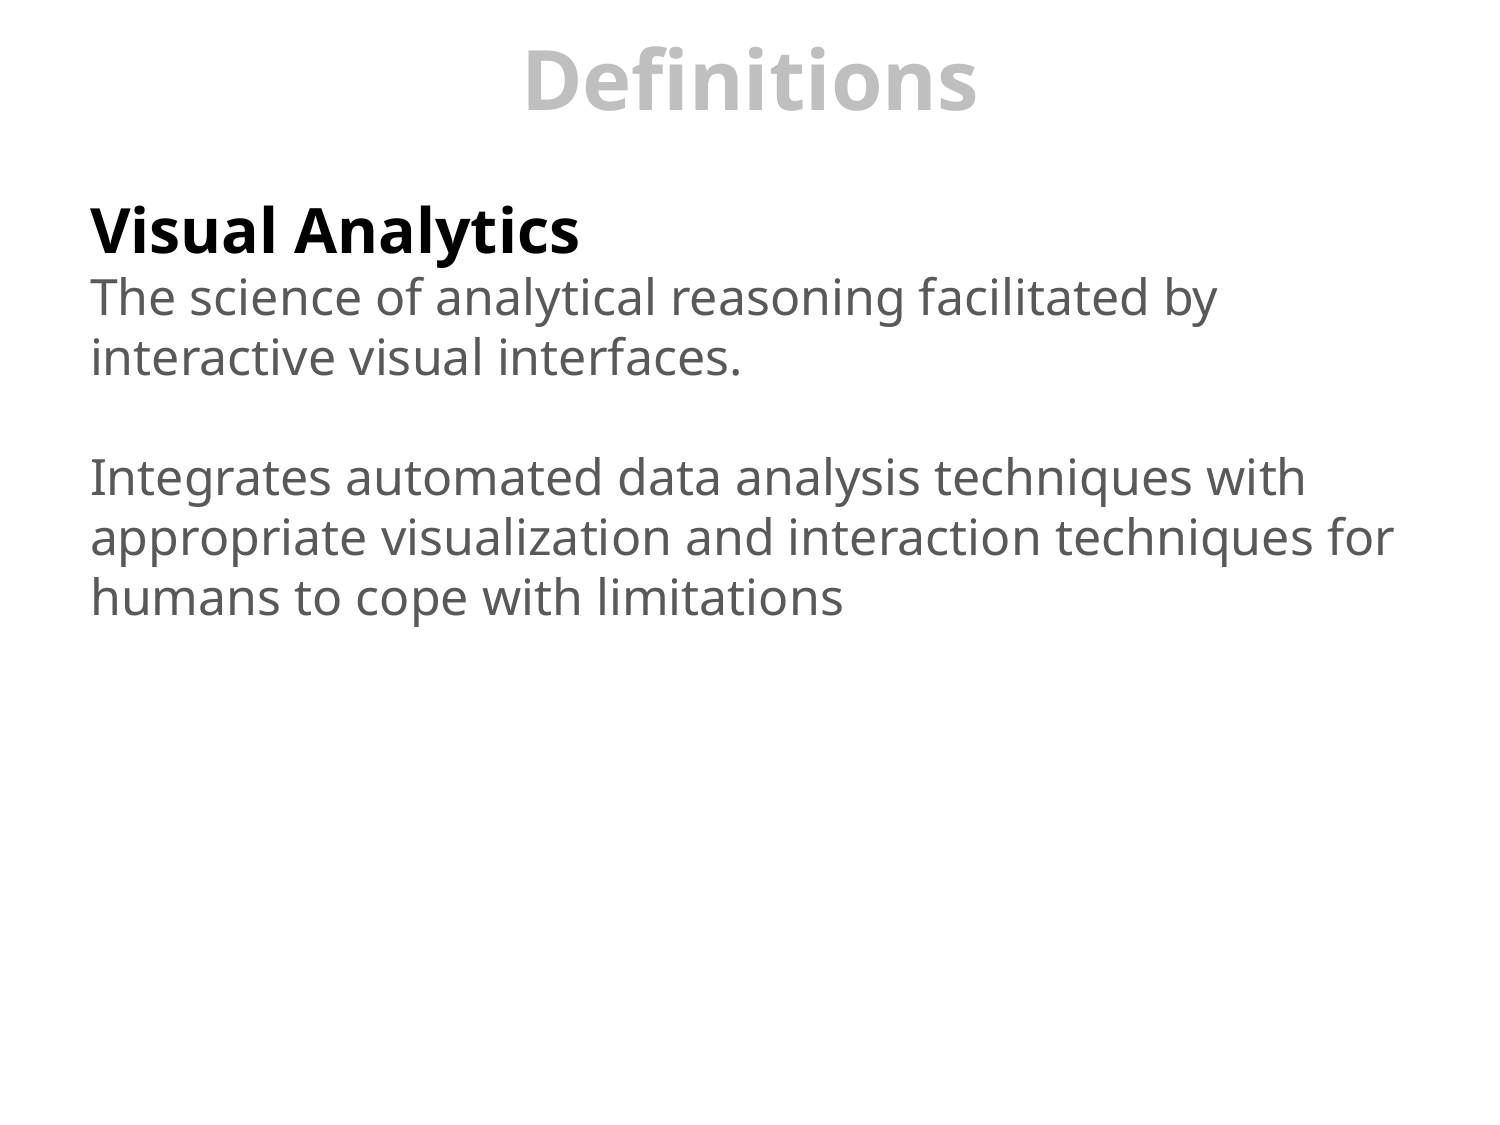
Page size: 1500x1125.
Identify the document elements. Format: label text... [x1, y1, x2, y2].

title Definitions [75, 15, 1425, 138]
list Visual Analytics The science of analytical reasoning facilitated by interactive visual interfaces. Integrates automated data analysis techniques with appropriate visualization and interaction techniques for humans to cope with limitations [75, 183, 1425, 963]
